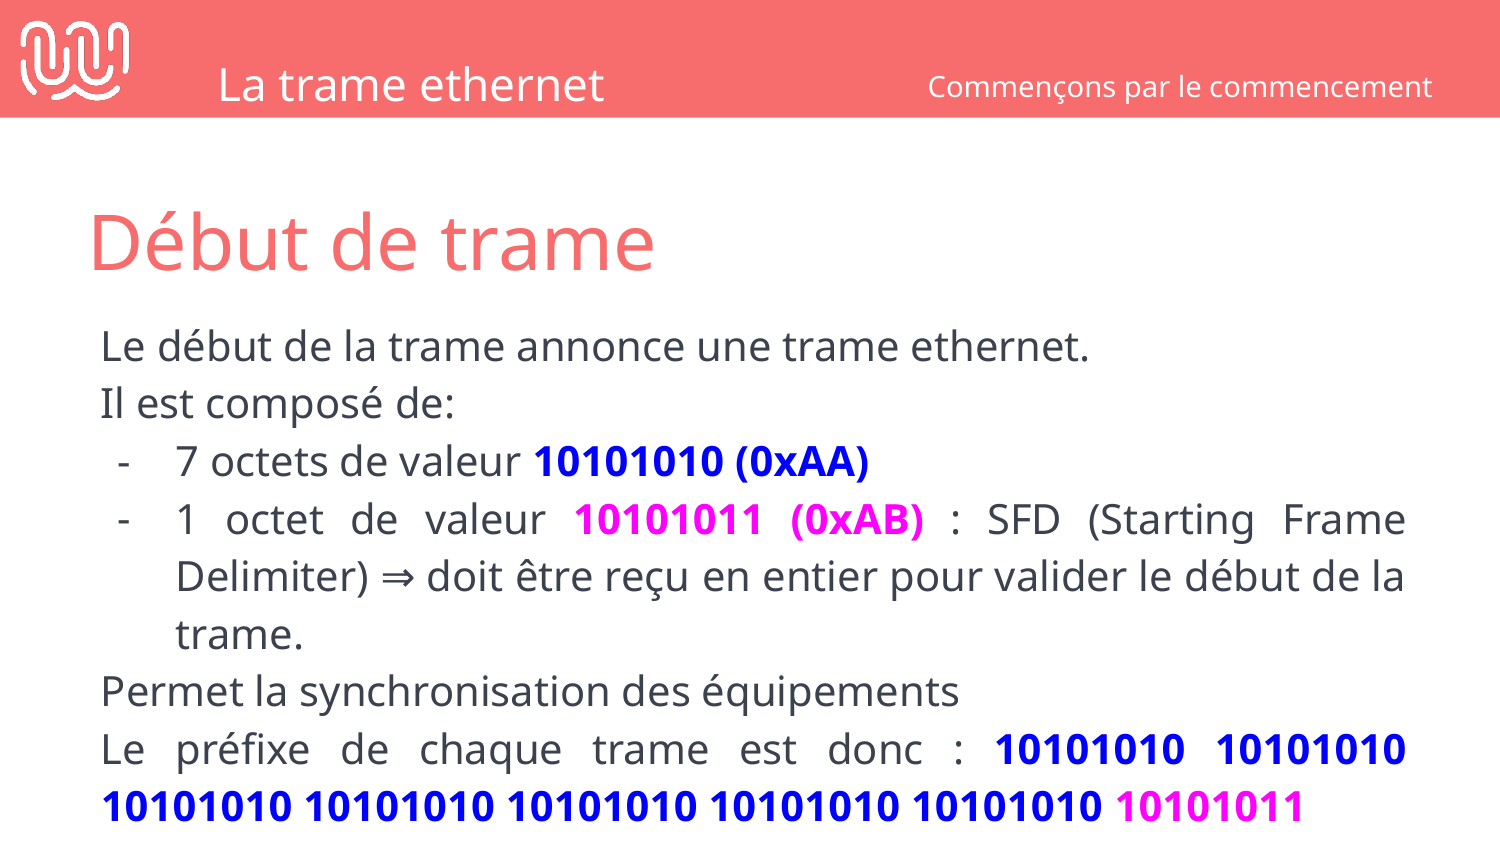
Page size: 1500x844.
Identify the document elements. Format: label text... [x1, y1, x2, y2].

text_box La trame ethernet [217, 24, 921, 143]
picture [20, 20, 134, 101]
text_box Début de trame [87, 193, 1478, 281]
text_box Commençons par le commencement [927, 56, 1500, 116]
text_box Le début de la trame annonce une trame ethernet. Il est composé de: 7 octets de valeur 10101010 (0xAA) 1 octet de valeur 10101011 (0xAB) : SFD (Starting Frame Delimiter) ⇒ doit être reçu en entier pour valider le début de la trame. Permet la synchronisation des équipements Le préfixe de chaque trame est donc : 10101010 10101010 10101010 10101010 10101010 10101010 10101010 10101011 [100, 321, 1407, 821]
